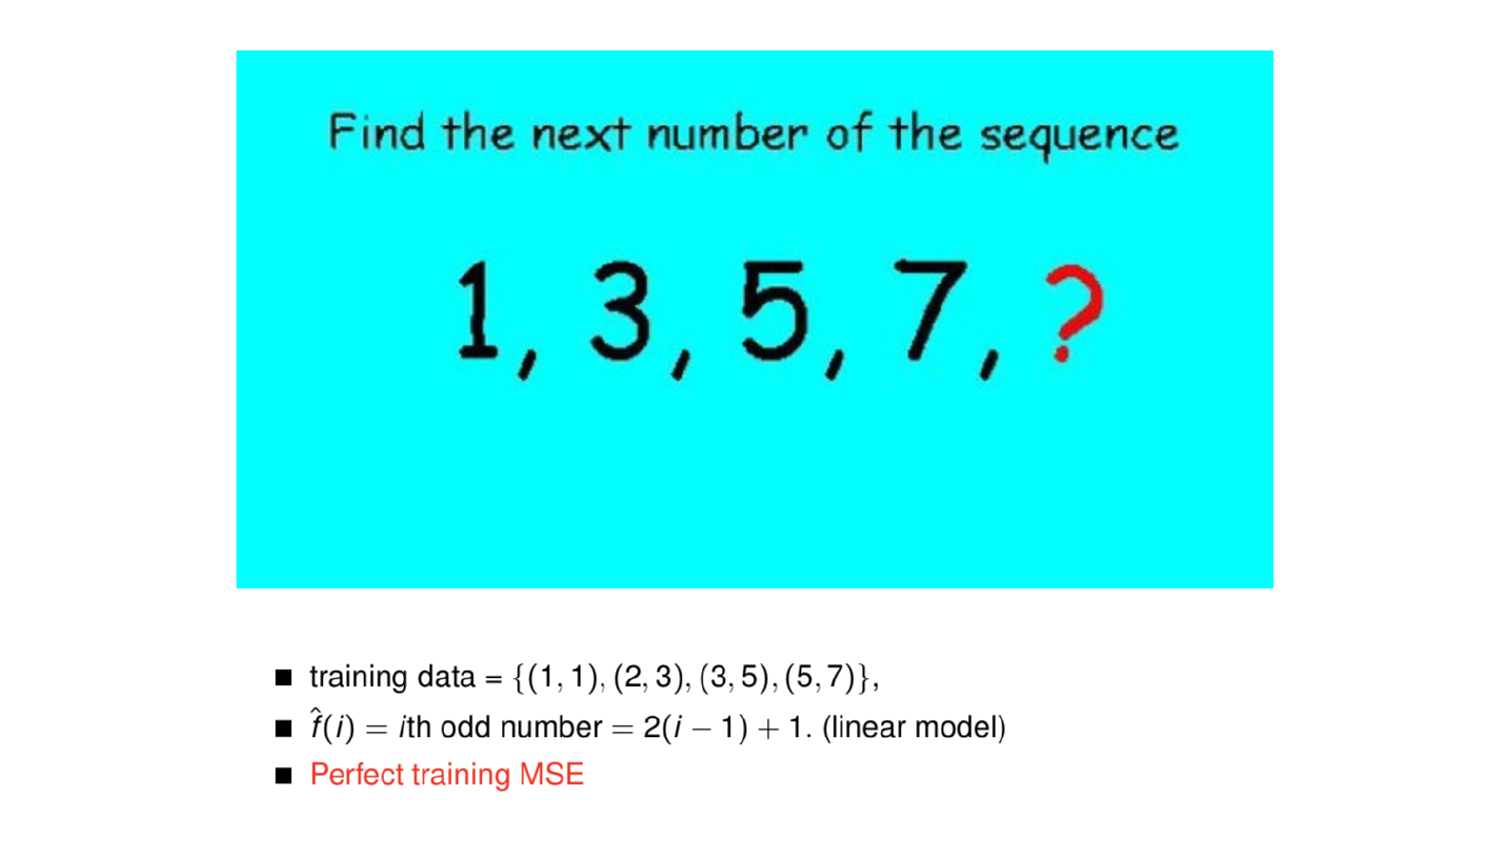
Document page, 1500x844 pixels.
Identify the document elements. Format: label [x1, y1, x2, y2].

picture [204, 27, 1320, 817]
